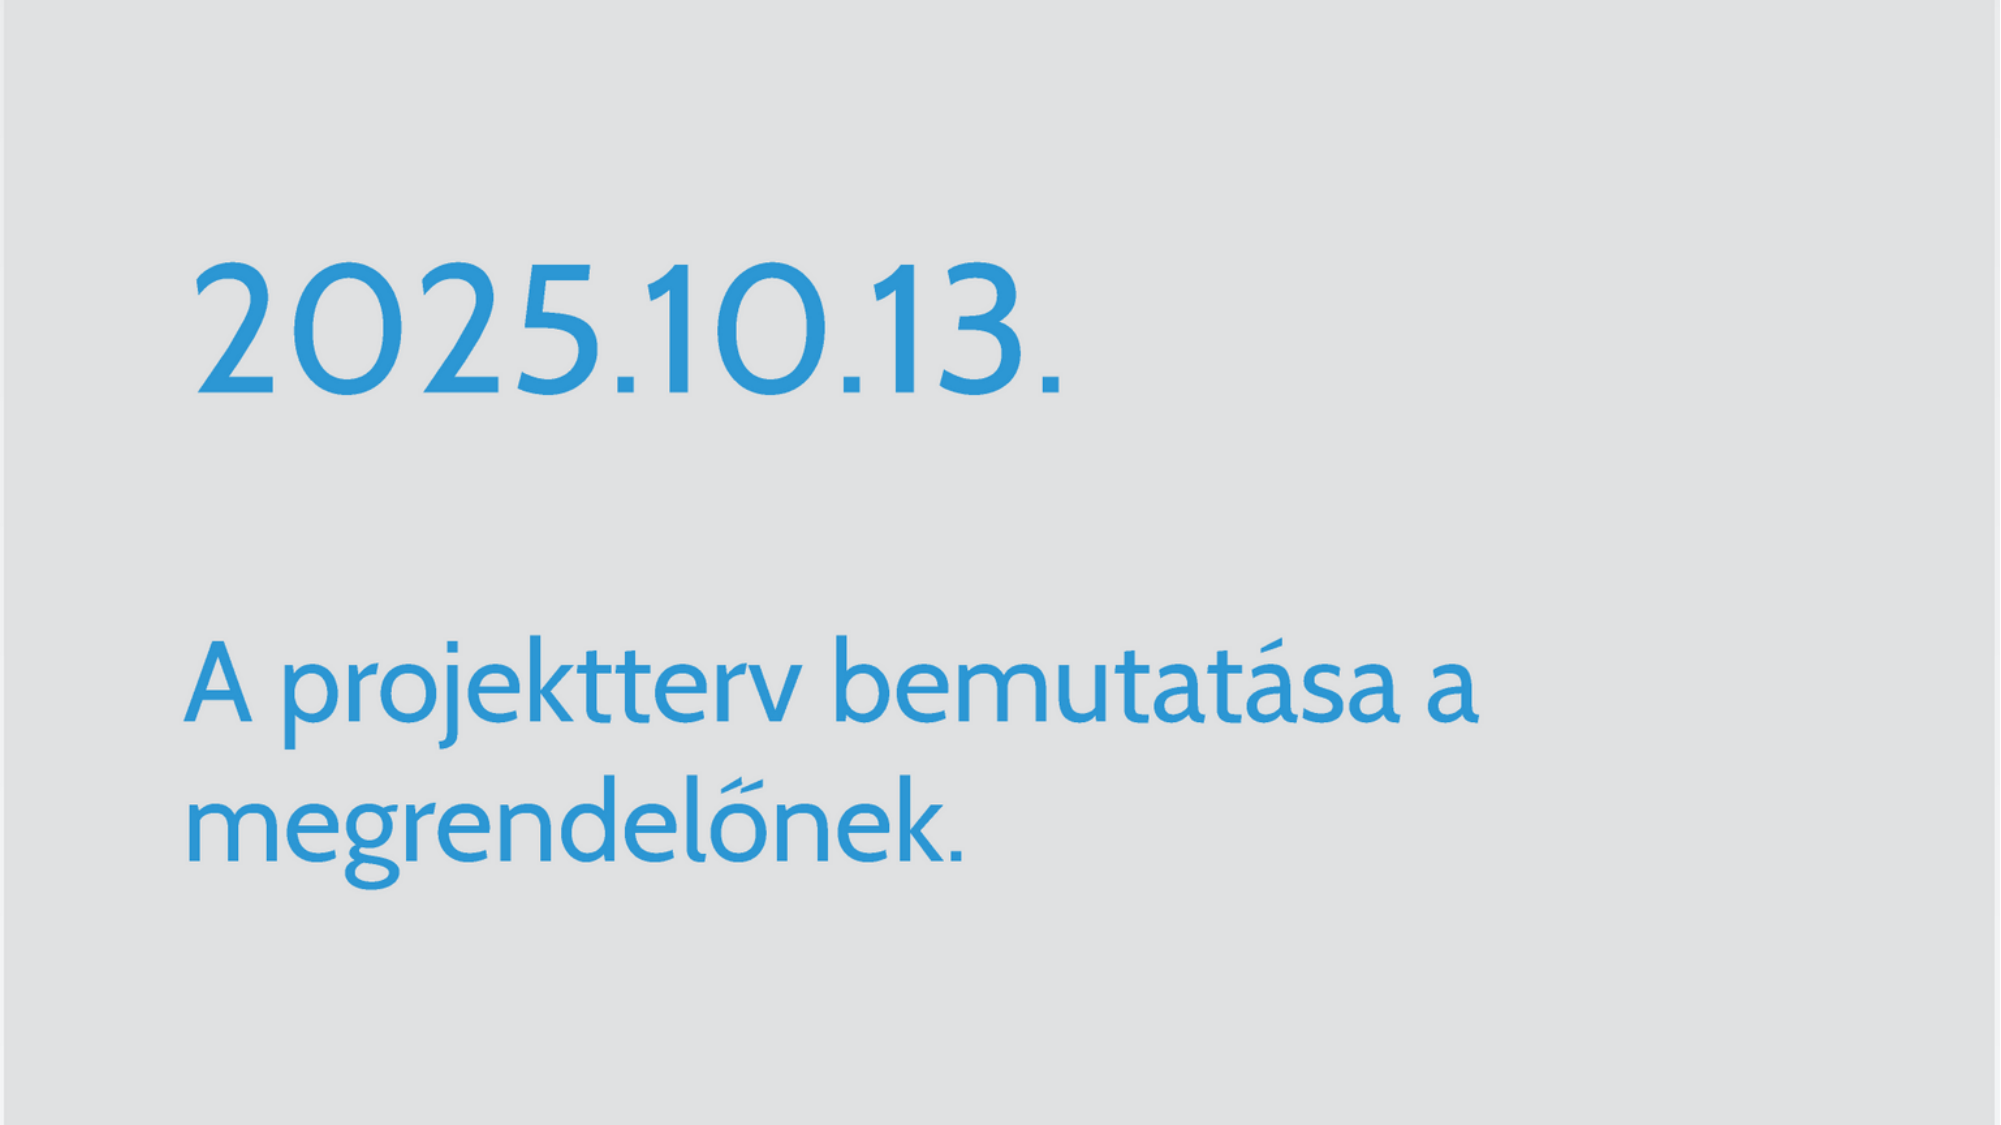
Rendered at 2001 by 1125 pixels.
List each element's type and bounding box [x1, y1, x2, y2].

text_box [0, 0, 2000, 1125]
